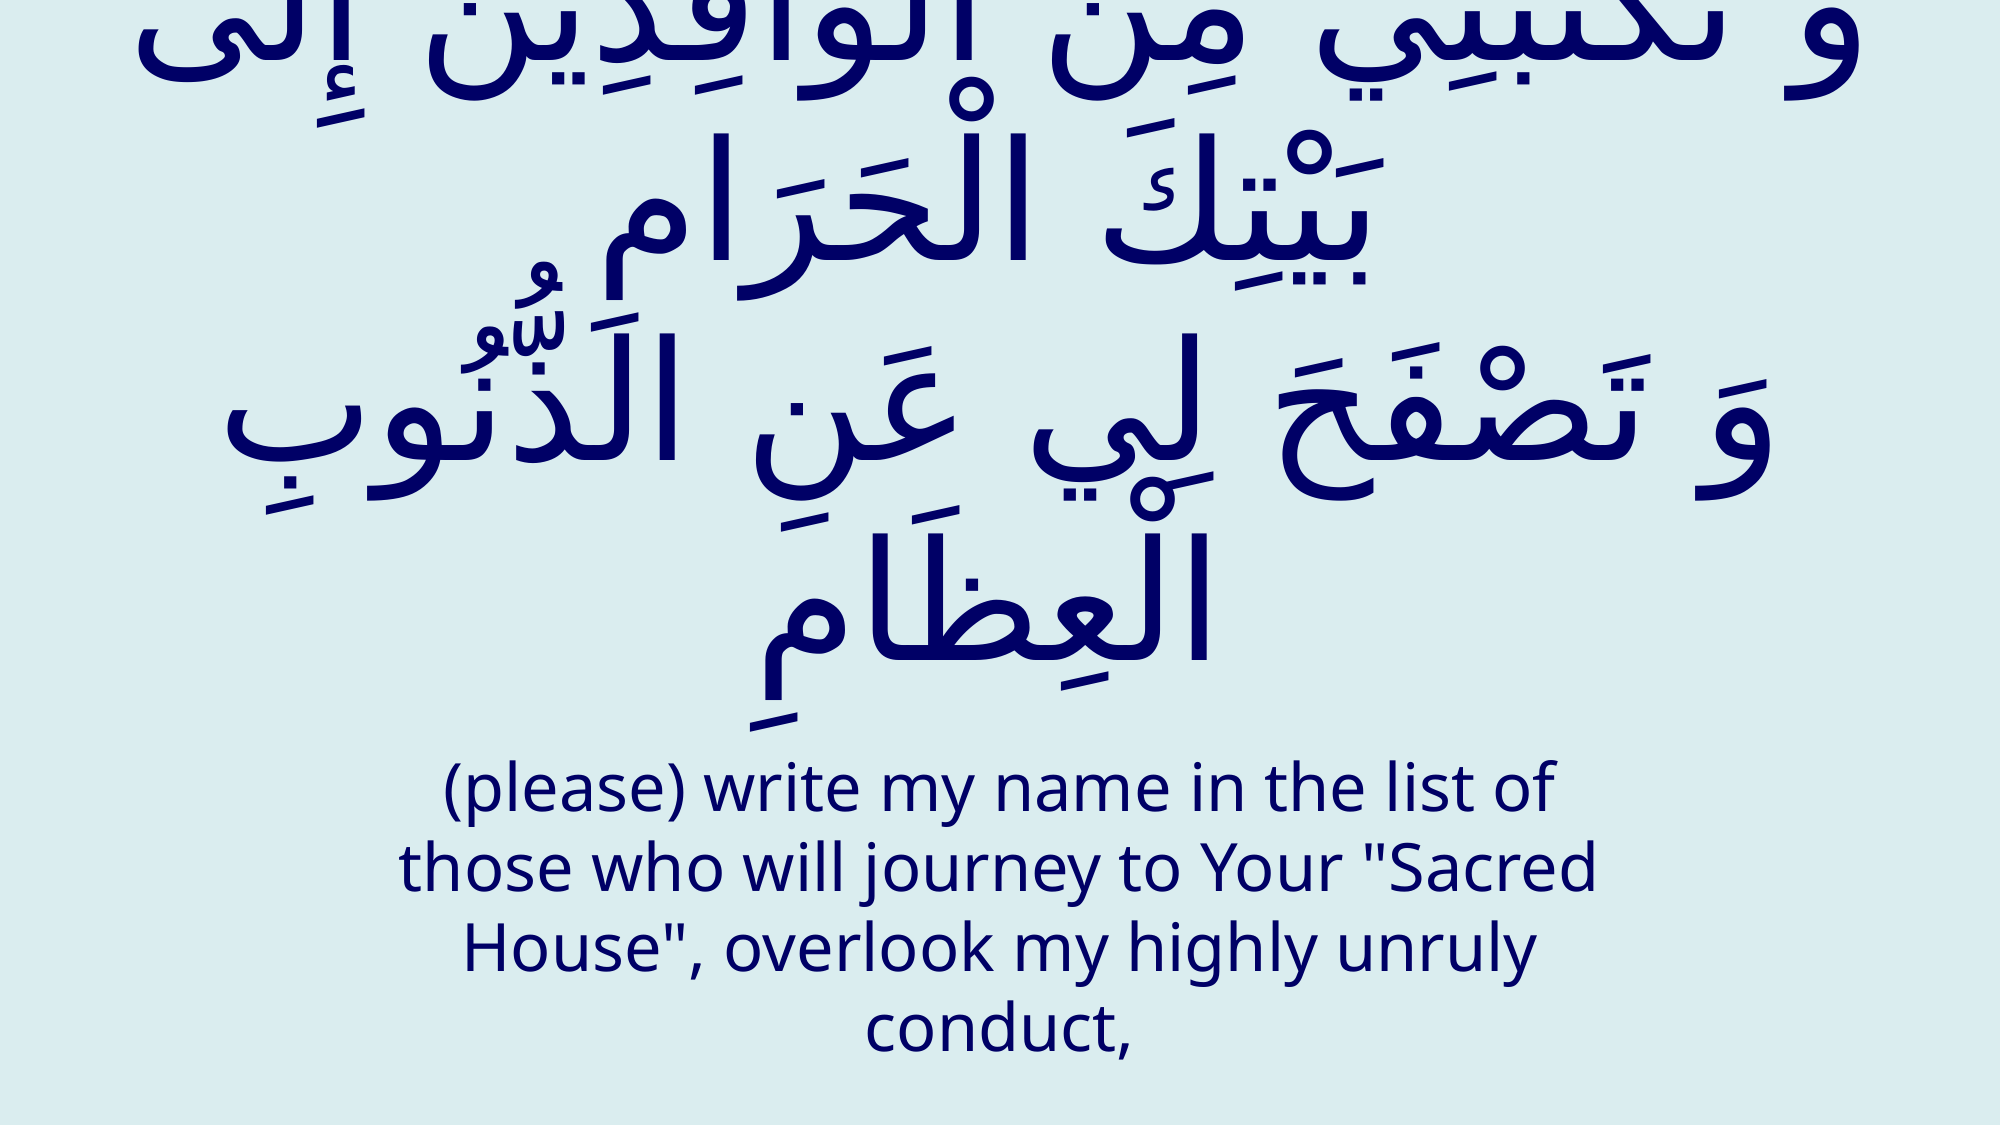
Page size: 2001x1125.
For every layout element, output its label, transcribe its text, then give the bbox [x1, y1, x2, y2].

title وَ تَكْتُبَنِي مِنَ الْوَافِدِينَ إِلٰى بَيْتِكَ الْحَرَامِ وَ تَصْفَحَ لِي عَنِ الذُّنُوبِ الْعِظَامِ‏ [0, 200, 2000, 388]
list (please) write my name in the list of those who will journey to Your "Sacred House", overlook my highly unruly conduct, [356, 737, 1644, 1050]
